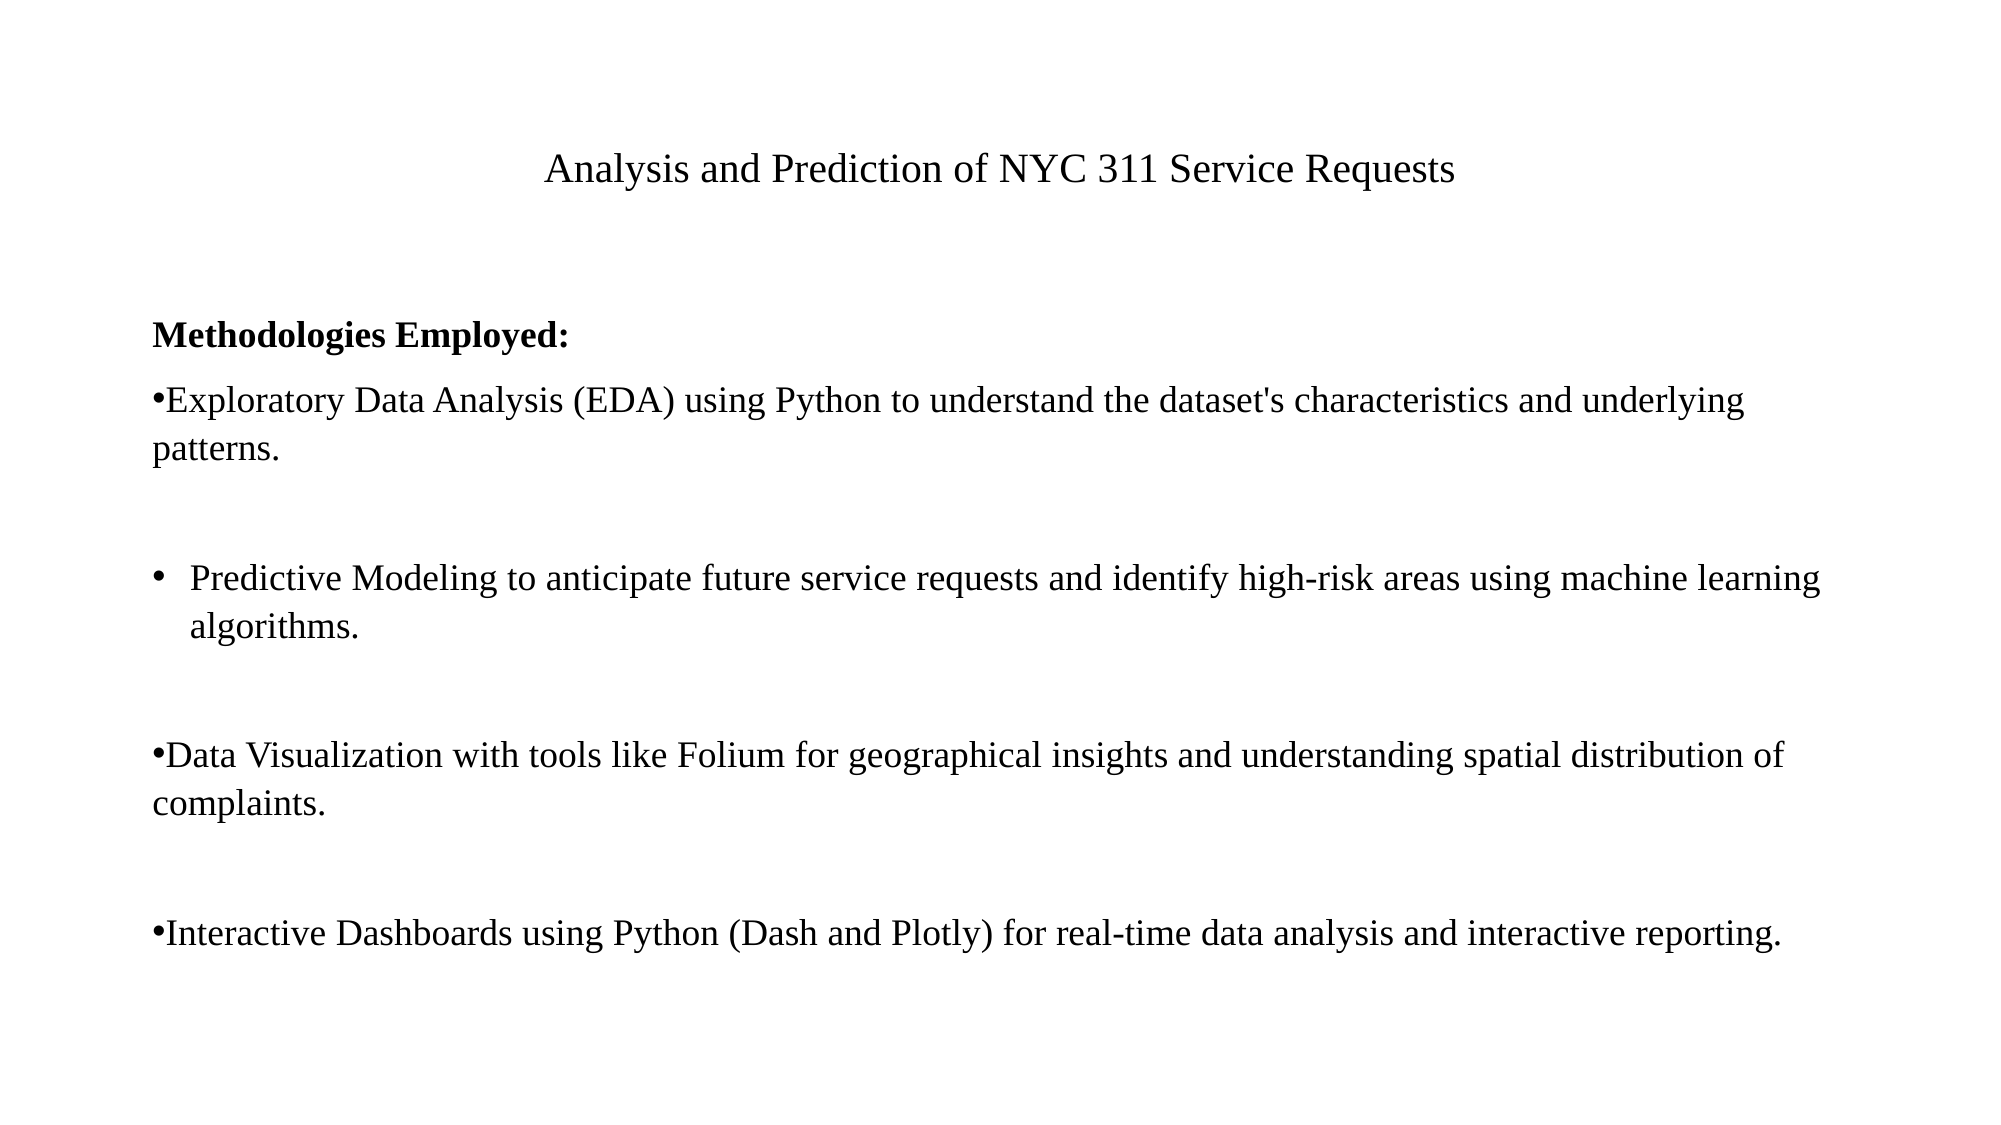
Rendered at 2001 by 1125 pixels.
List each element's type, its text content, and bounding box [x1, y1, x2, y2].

list Methodologies Employed: Exploratory Data Analysis (EDA) using Python to understand the dataset's characteristics and underlying patterns. Predictive Modeling to anticipate future service requests and identify high-risk areas using machine learning algorithms. Data Visualization with tools like Folium for geographical insights and understanding spatial distribution of complaints. Interactive Dashboards using Python (Dash and Plotly) for real-time data analysis and interactive reporting. [137, 299, 1863, 1014]
title Analysis and Prediction of NYC 311 Service Requests [137, 59, 1863, 278]
